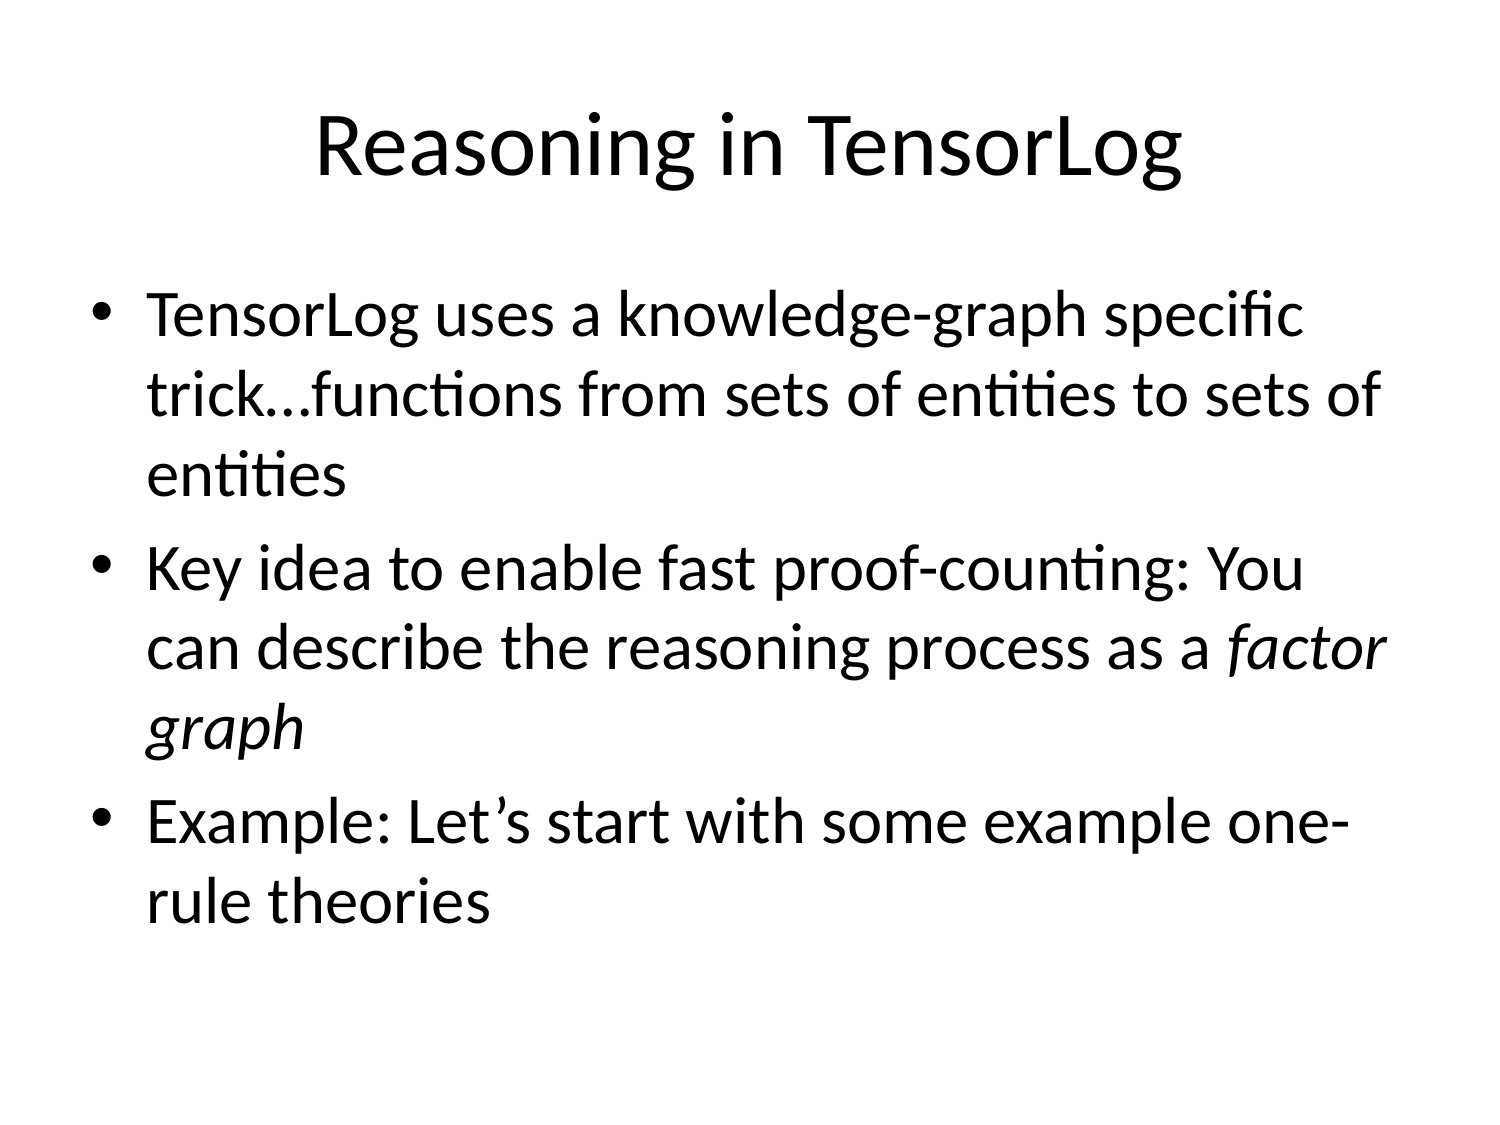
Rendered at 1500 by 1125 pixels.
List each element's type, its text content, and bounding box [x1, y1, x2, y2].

title Reasoning in TensorLog [75, 45, 1425, 233]
list TensorLog uses a knowledge-graph specific trick…functions from sets of entities to sets of entities Key idea to enable fast proof-counting: You can describe the reasoning process as a factor graph Example: Let’s start with some example one-rule theories [75, 262, 1425, 1005]
